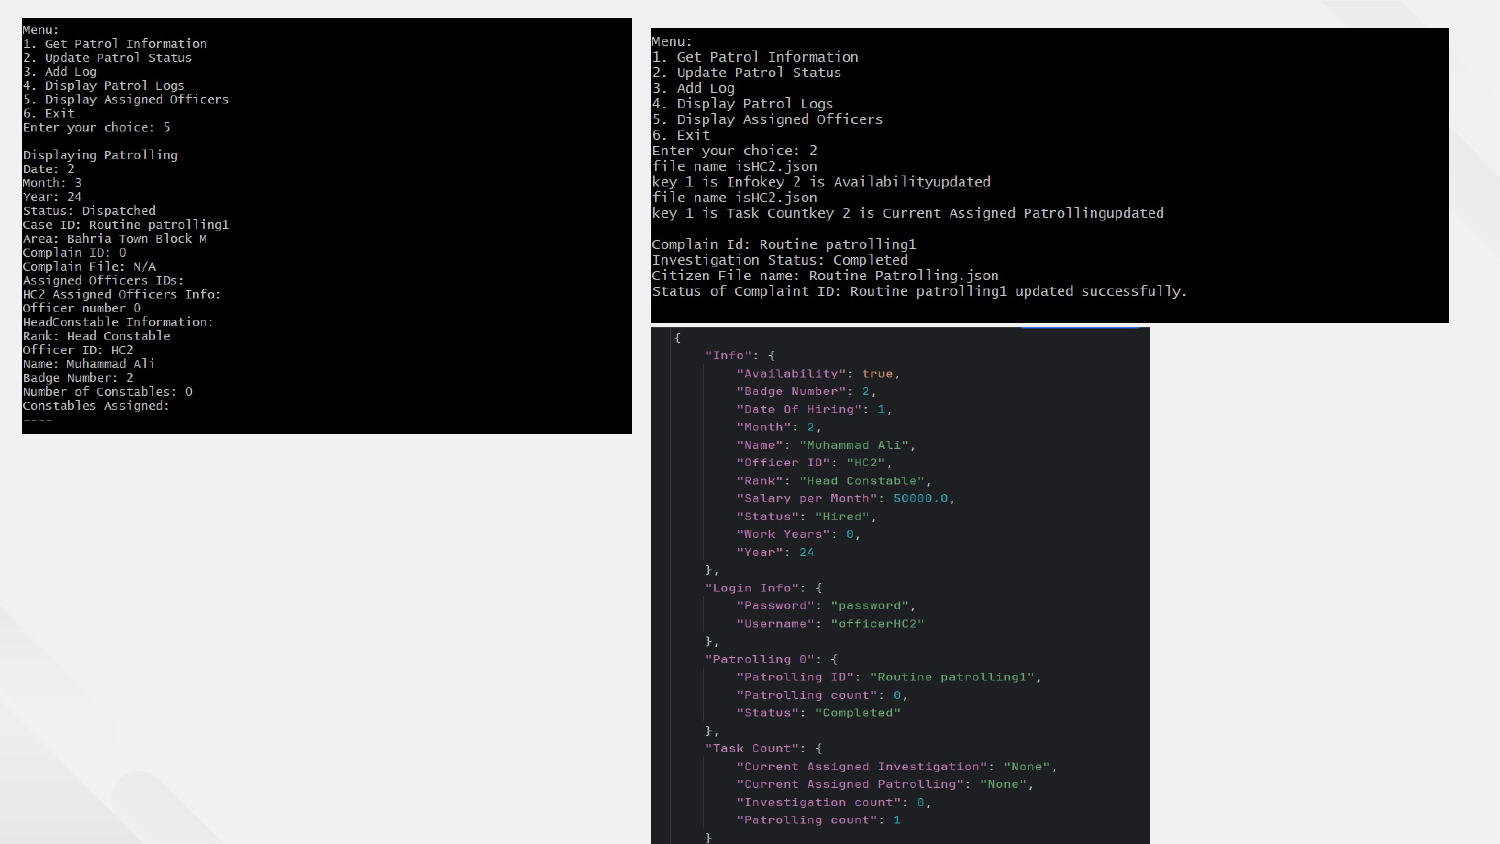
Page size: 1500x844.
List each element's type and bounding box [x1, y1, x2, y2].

picture [651, 28, 1450, 323]
picture [22, 18, 632, 434]
picture [651, 327, 1150, 844]
